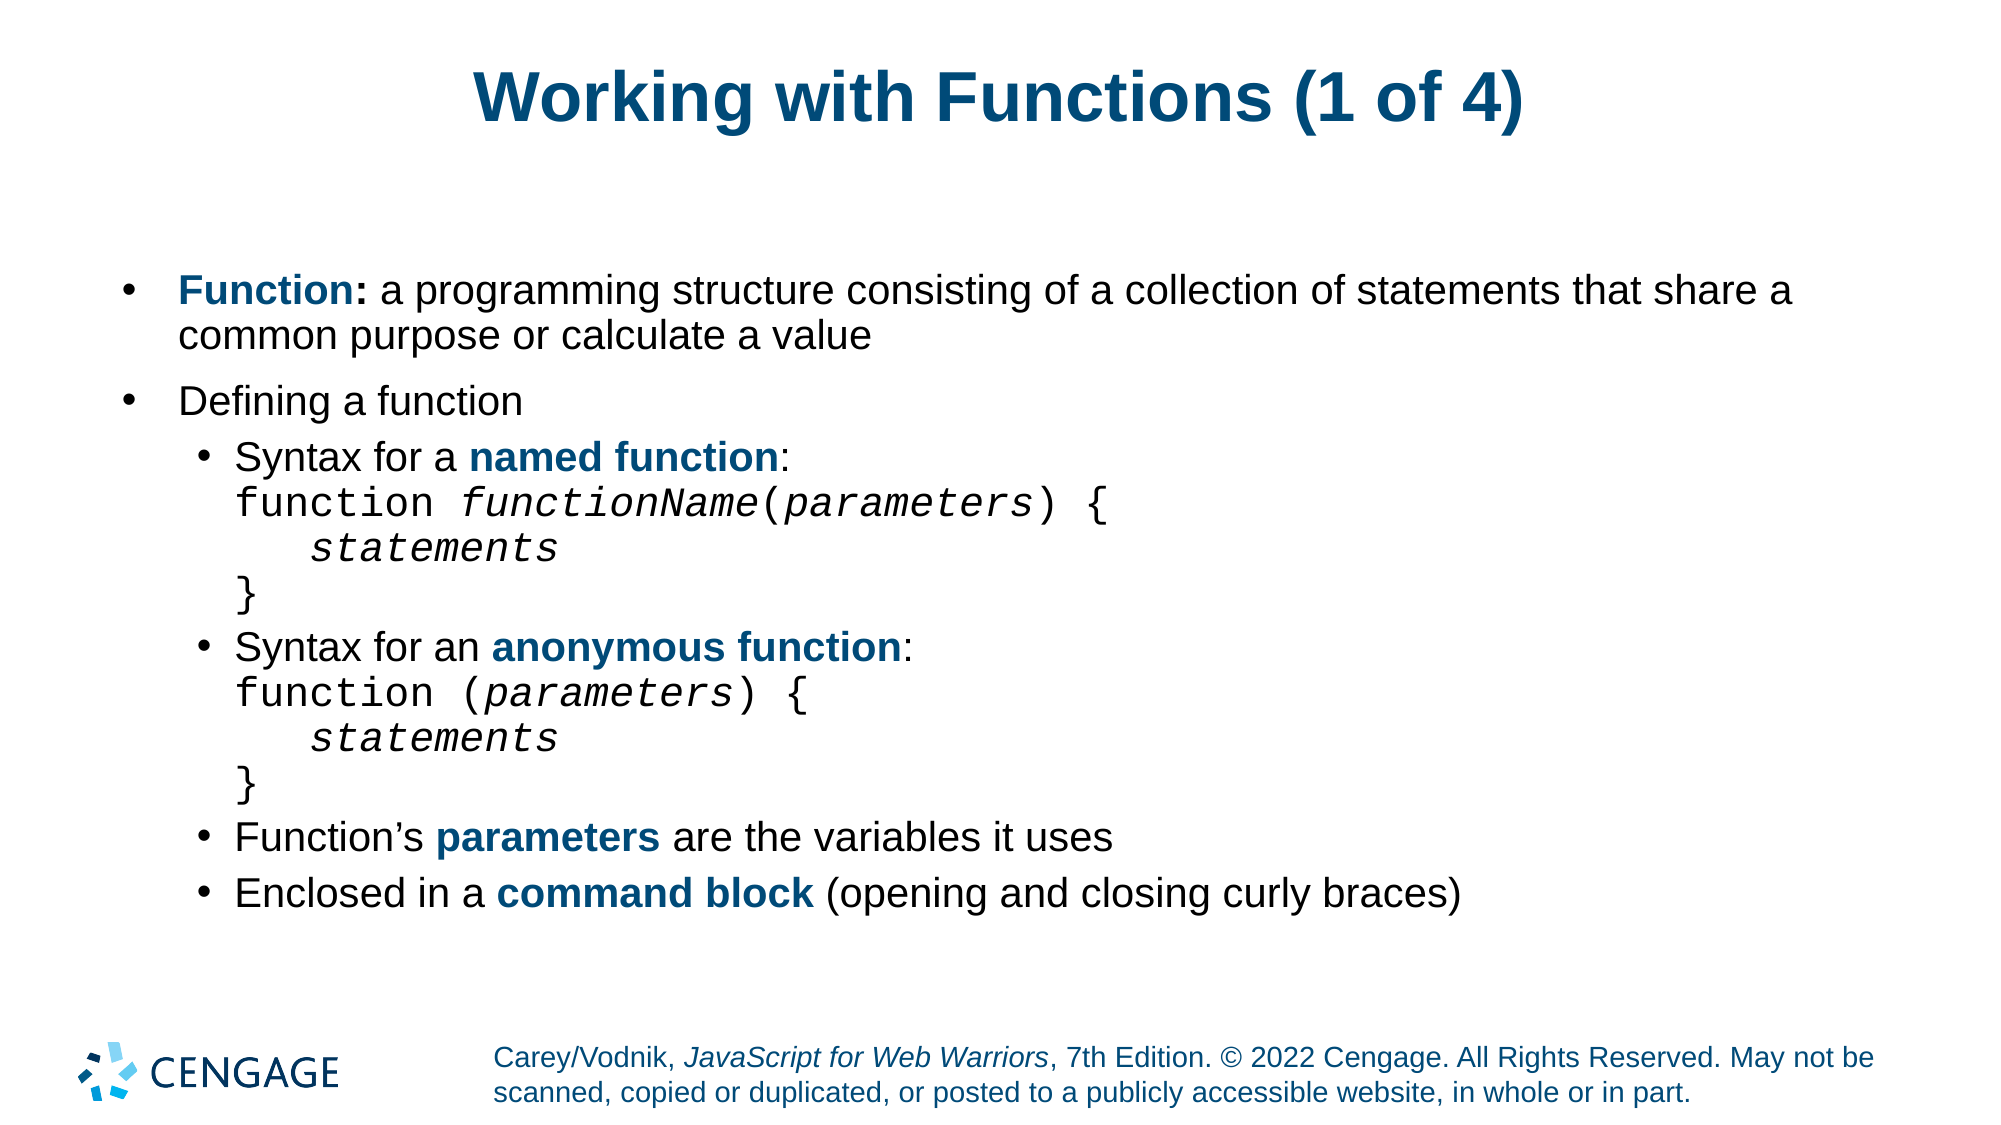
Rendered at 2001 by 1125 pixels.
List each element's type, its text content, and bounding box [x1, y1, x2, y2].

list Function: a programming structure consisting of a collection of statements that share a common purpose or calculate a value Defining a function Syntax for a named function: function functionName(parameters) { statements } Syntax for an anonymous function: function (parameters) { statements } Function’s parameters are the variables it uses Enclosed in a command block (opening and closing curly braces) [121, 268, 1880, 990]
picture [78, 1042, 338, 1101]
title Working with Functions (1 of 4) [137, 59, 1863, 171]
